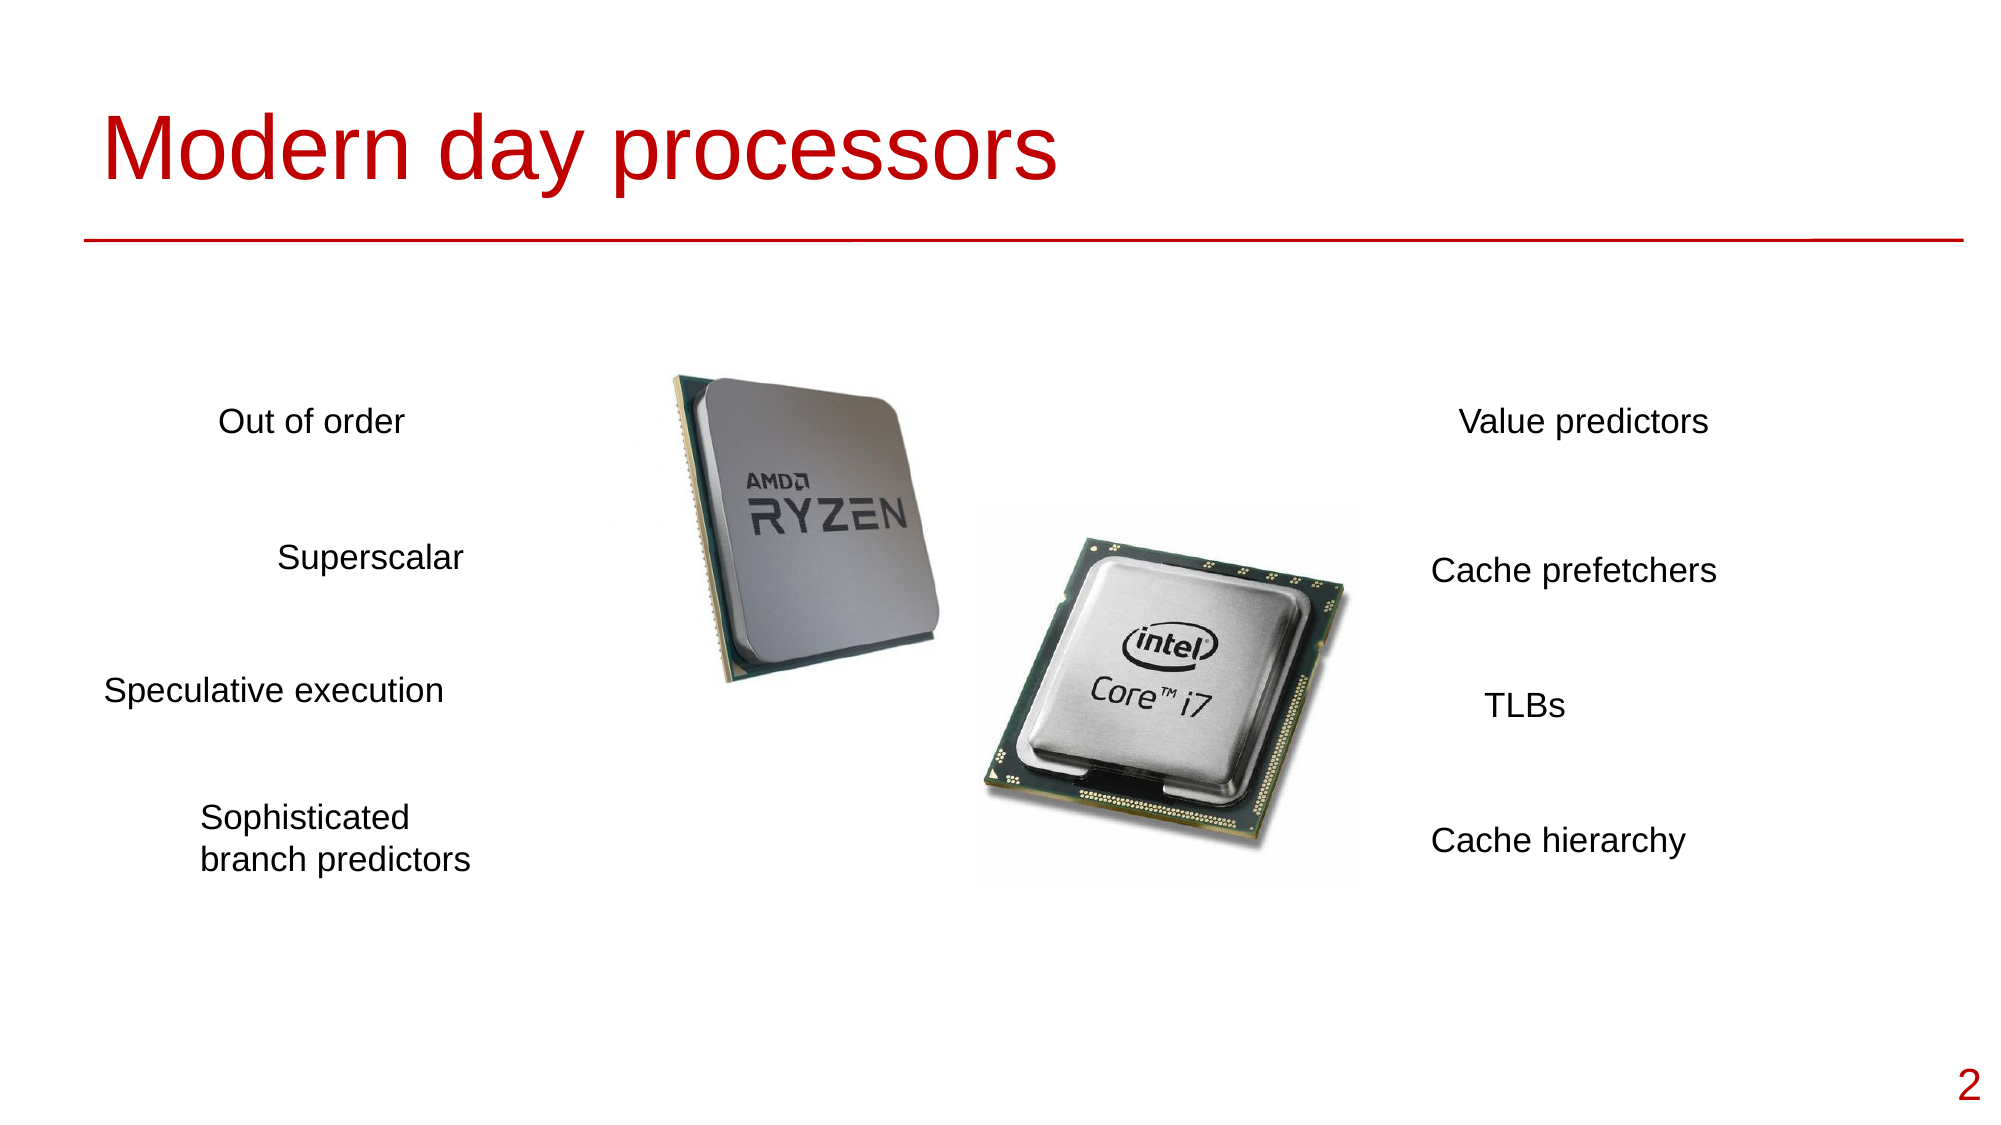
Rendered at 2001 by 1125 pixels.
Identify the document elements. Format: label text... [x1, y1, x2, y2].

text_box TLBs [1469, 674, 1830, 732]
text_box Cache hierarchy [1416, 809, 1776, 867]
text_box Speculative execution [88, 660, 490, 718]
text_box Value predictors [1443, 391, 1749, 449]
text_box Superscalar [262, 526, 502, 584]
text_box Out of order [203, 391, 502, 449]
text_box Sophisticated branch predictors [185, 787, 490, 887]
picture [507, 357, 1358, 888]
title Modern day processors [83, 69, 1815, 196]
slide_number 2 [1873, 1038, 2000, 1125]
text_box Cache prefetchers [1416, 539, 1776, 597]
